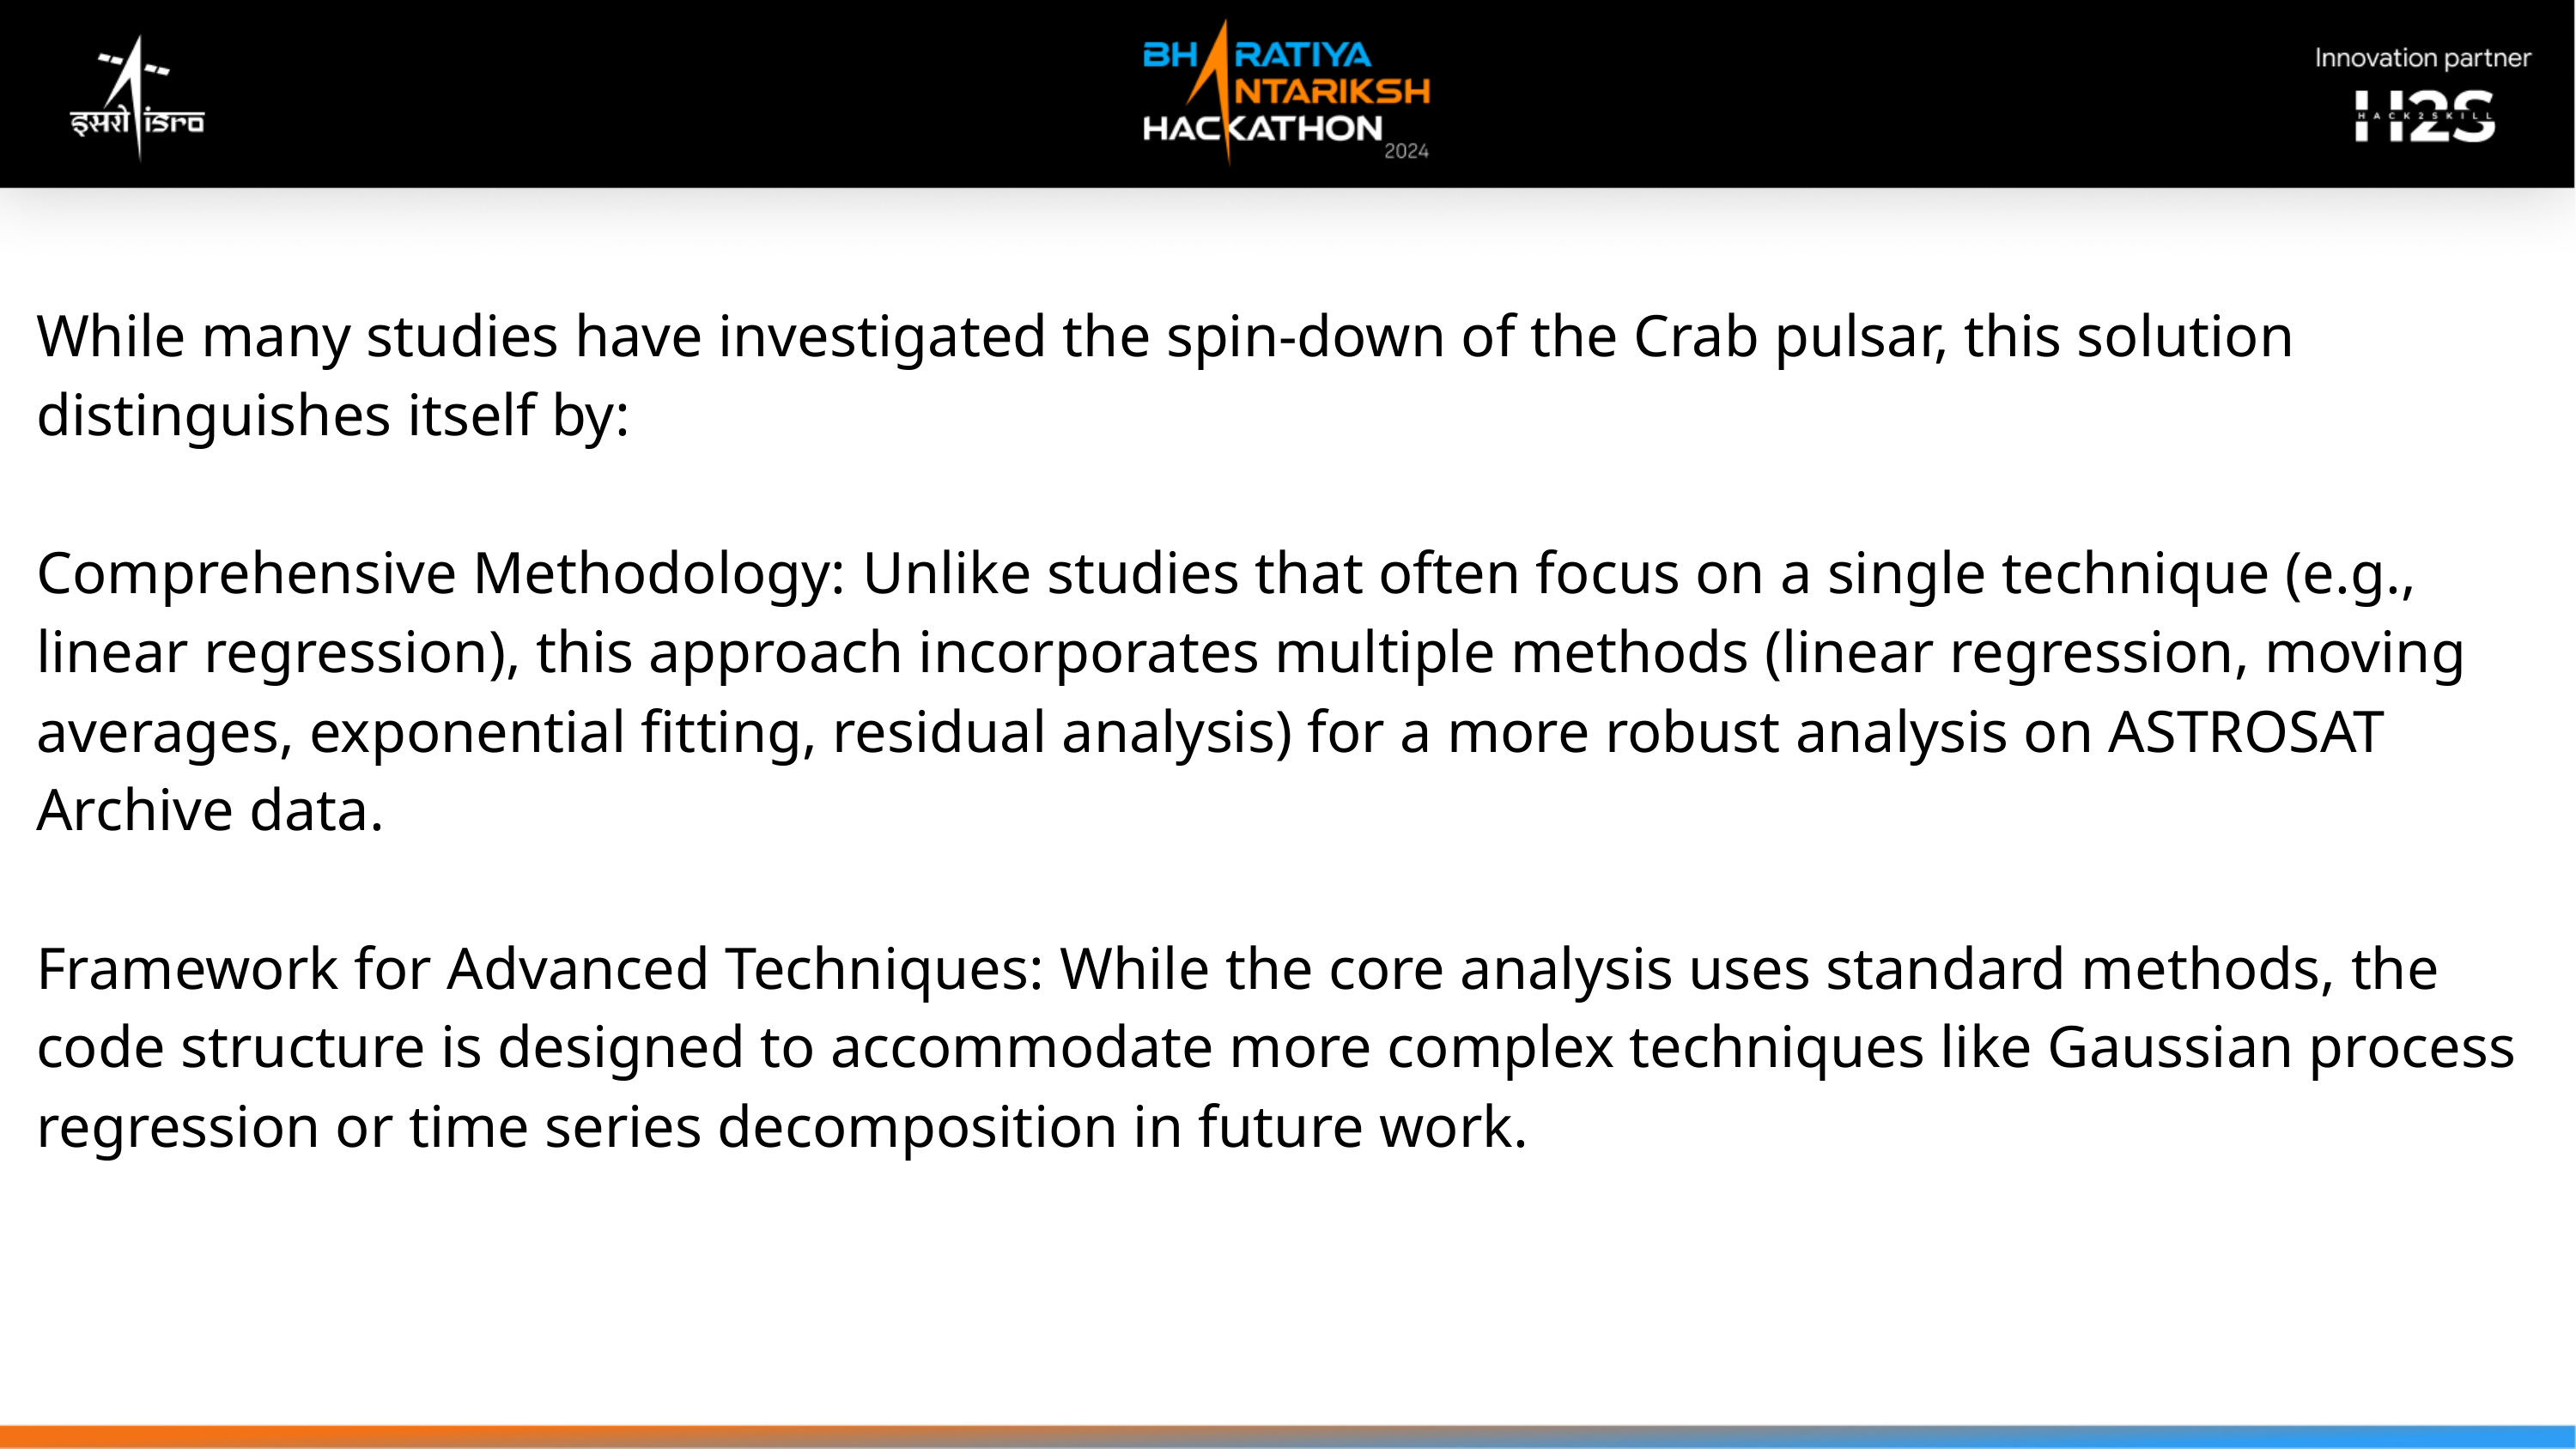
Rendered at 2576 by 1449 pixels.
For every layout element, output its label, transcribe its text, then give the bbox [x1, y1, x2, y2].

text_box [0, 0, 2576, 1449]
text_box While many studies have investigated the spin-down of the Crab pulsar, this solution distinguishes itself by: Comprehensive Methodology: Unlike studies that often focus on a single technique (e.g., linear regression), this approach incorporates multiple methods (linear regression, moving averages, exponential fitting, residual analysis) for a more robust analysis on ASTROSAT Archive data. Framework for Advanced Techniques: While the core analysis uses standard methods, the code structure is designed to accommodate more complex techniques like Gaussian process regression or time series decomposition in future work. [36, 289, 2576, 1159]
